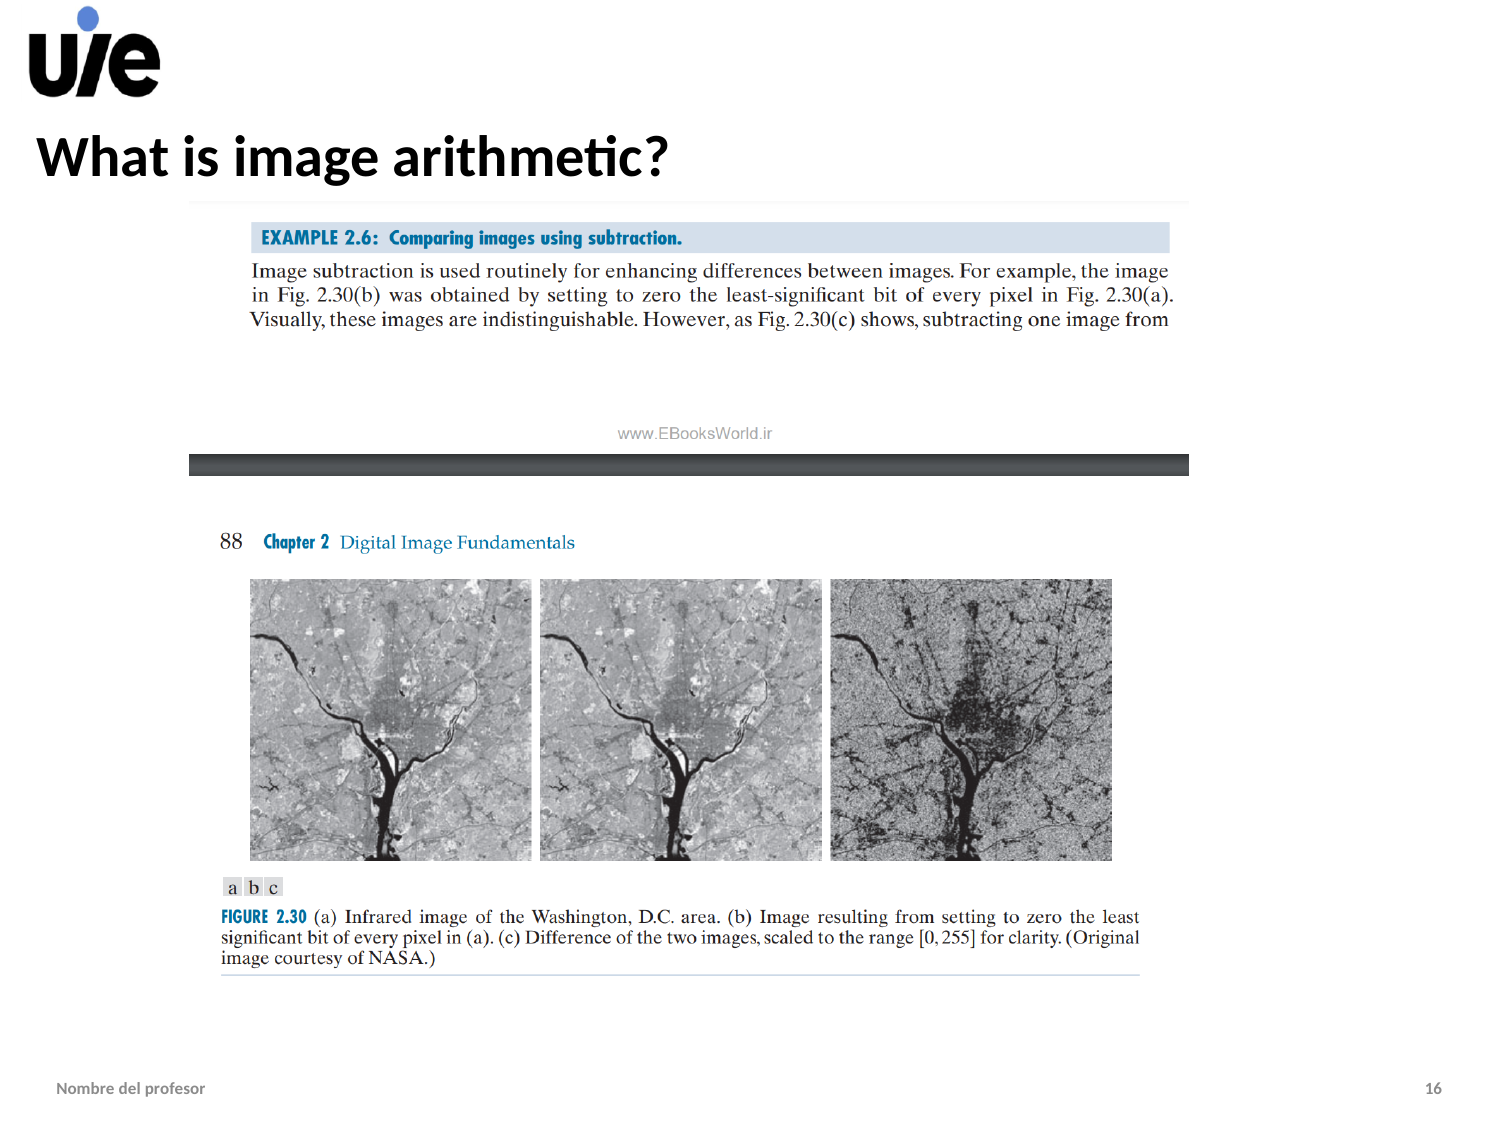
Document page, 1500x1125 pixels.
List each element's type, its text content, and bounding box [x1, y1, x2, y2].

slide_number 16 [1352, 1057, 1458, 1118]
title What is image arithmetic? [21, 115, 1479, 190]
picture [189, 201, 1189, 977]
picture [21, 4, 165, 102]
slide_number Nombre del profesor [41, 1057, 392, 1118]
